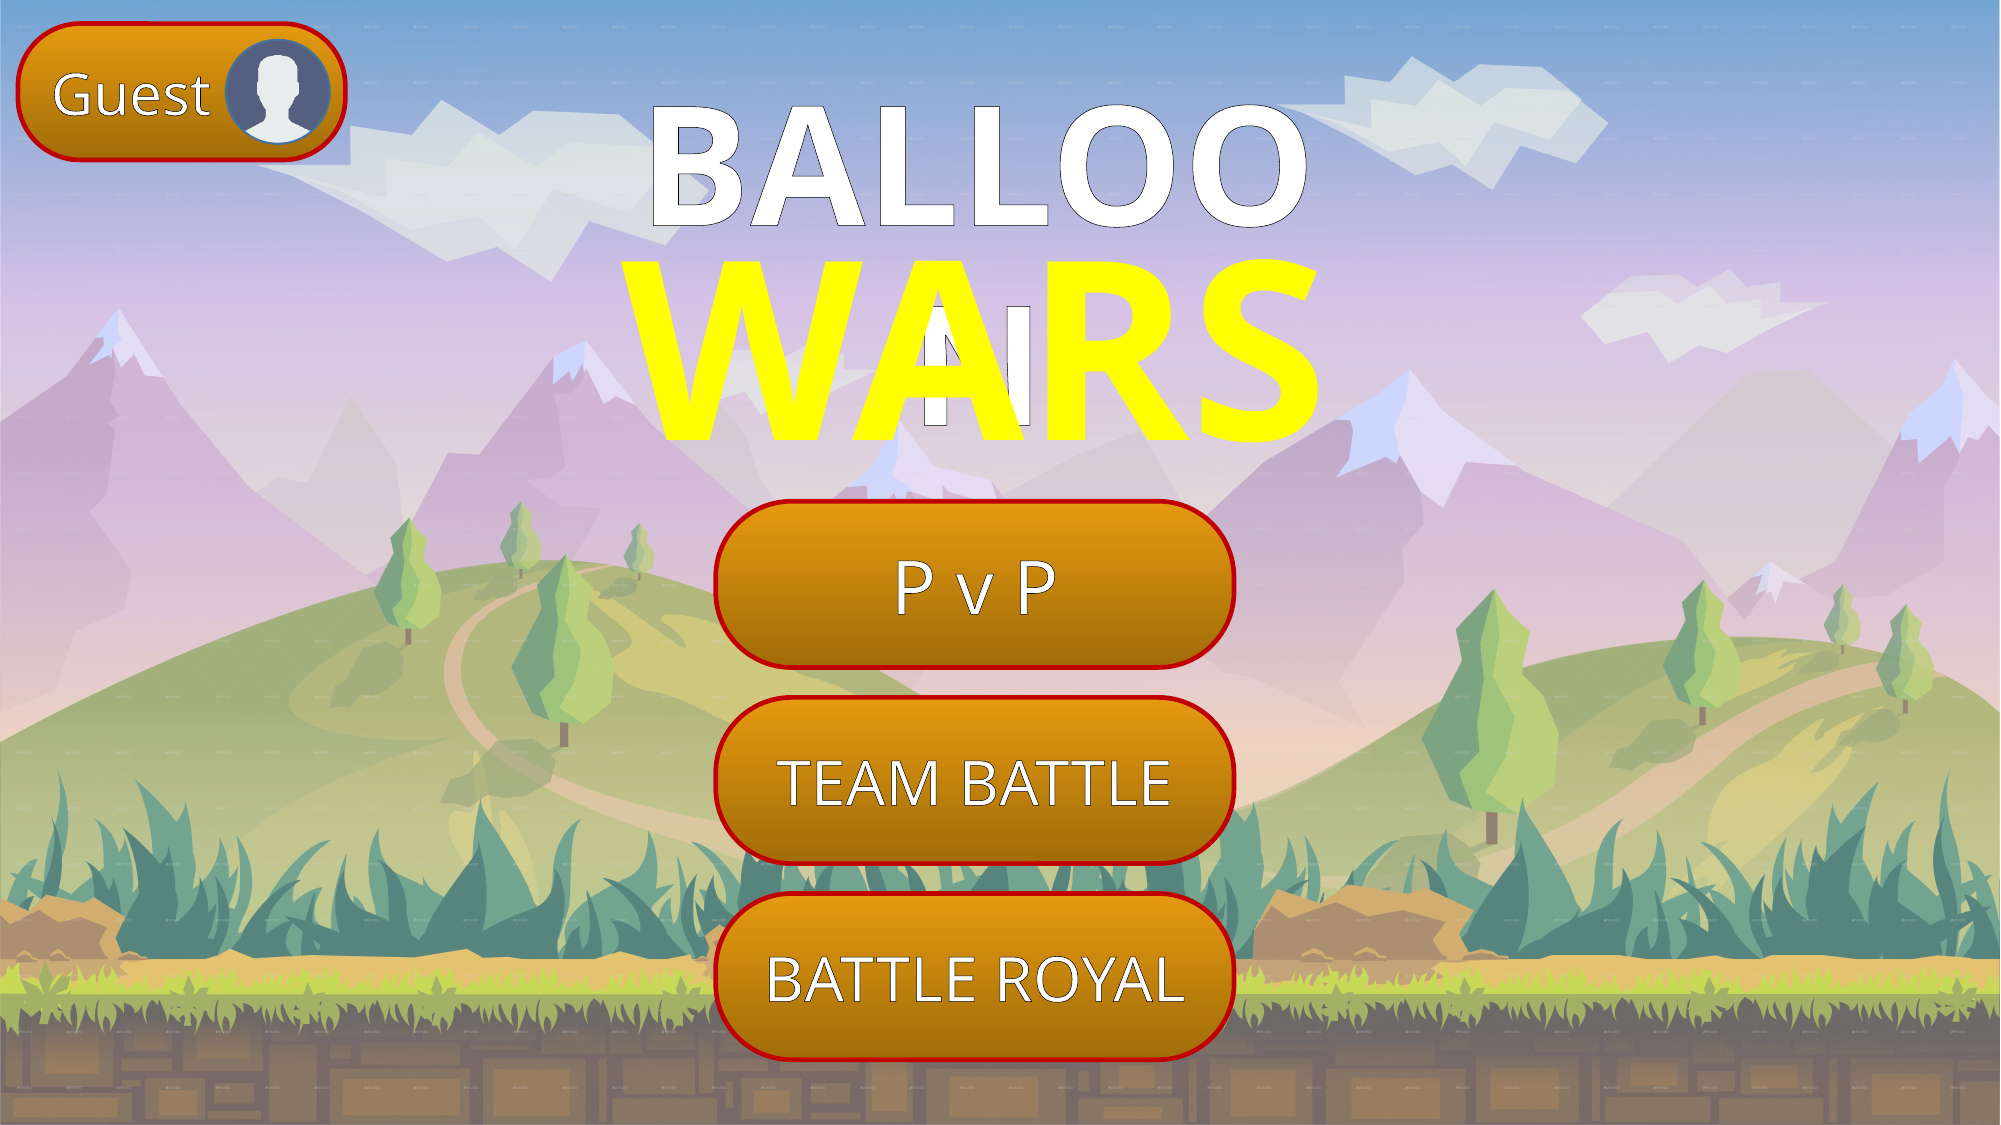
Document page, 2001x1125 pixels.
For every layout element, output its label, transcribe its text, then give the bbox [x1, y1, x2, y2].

text_box WARS [586, 183, 1364, 499]
text_box [224, 38, 331, 145]
text_box TEAM BATTLE [714, 696, 1236, 865]
text_box P v P [714, 500, 1236, 669]
text_box BATTLE ROYAL [714, 892, 1236, 1061]
text_box Guest [16, 22, 347, 162]
text_box BALLOON [586, 51, 1368, 467]
